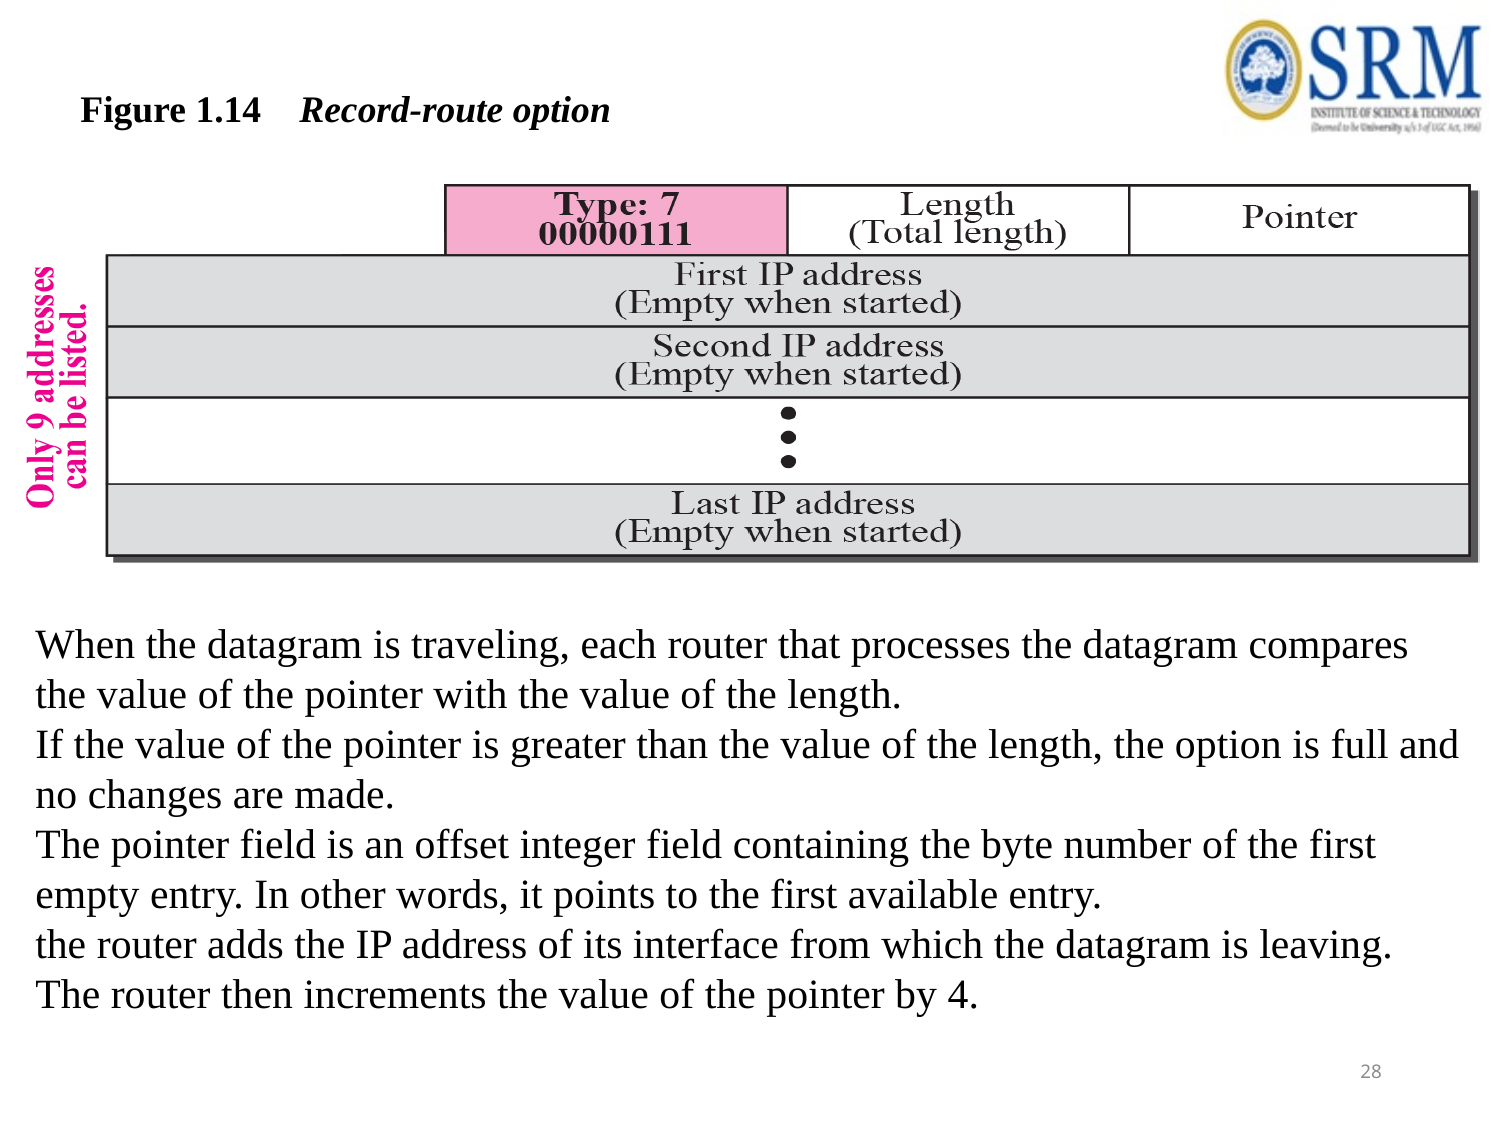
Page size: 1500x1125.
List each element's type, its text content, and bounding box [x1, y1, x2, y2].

picture [1223, 0, 1489, 149]
text_box When the datagram is traveling, each router that processes the datagram compares the value of the pointer with the value of the length. If the value of the pointer is greater than the value of the length, the option is full and no changes are made. The pointer field is an offset integer field containing the byte number of the first empty entry. In other words, it points to the first available entry. the router adds the IP address of its interface from which the datagram is leaving. The router then increments the value of the pointer by 4. [20, 609, 1480, 1025]
slide_number 28 [1059, 1042, 1397, 1103]
picture [20, 184, 1480, 563]
text_box Figure 1.14 Record-route option [65, 77, 1004, 138]
